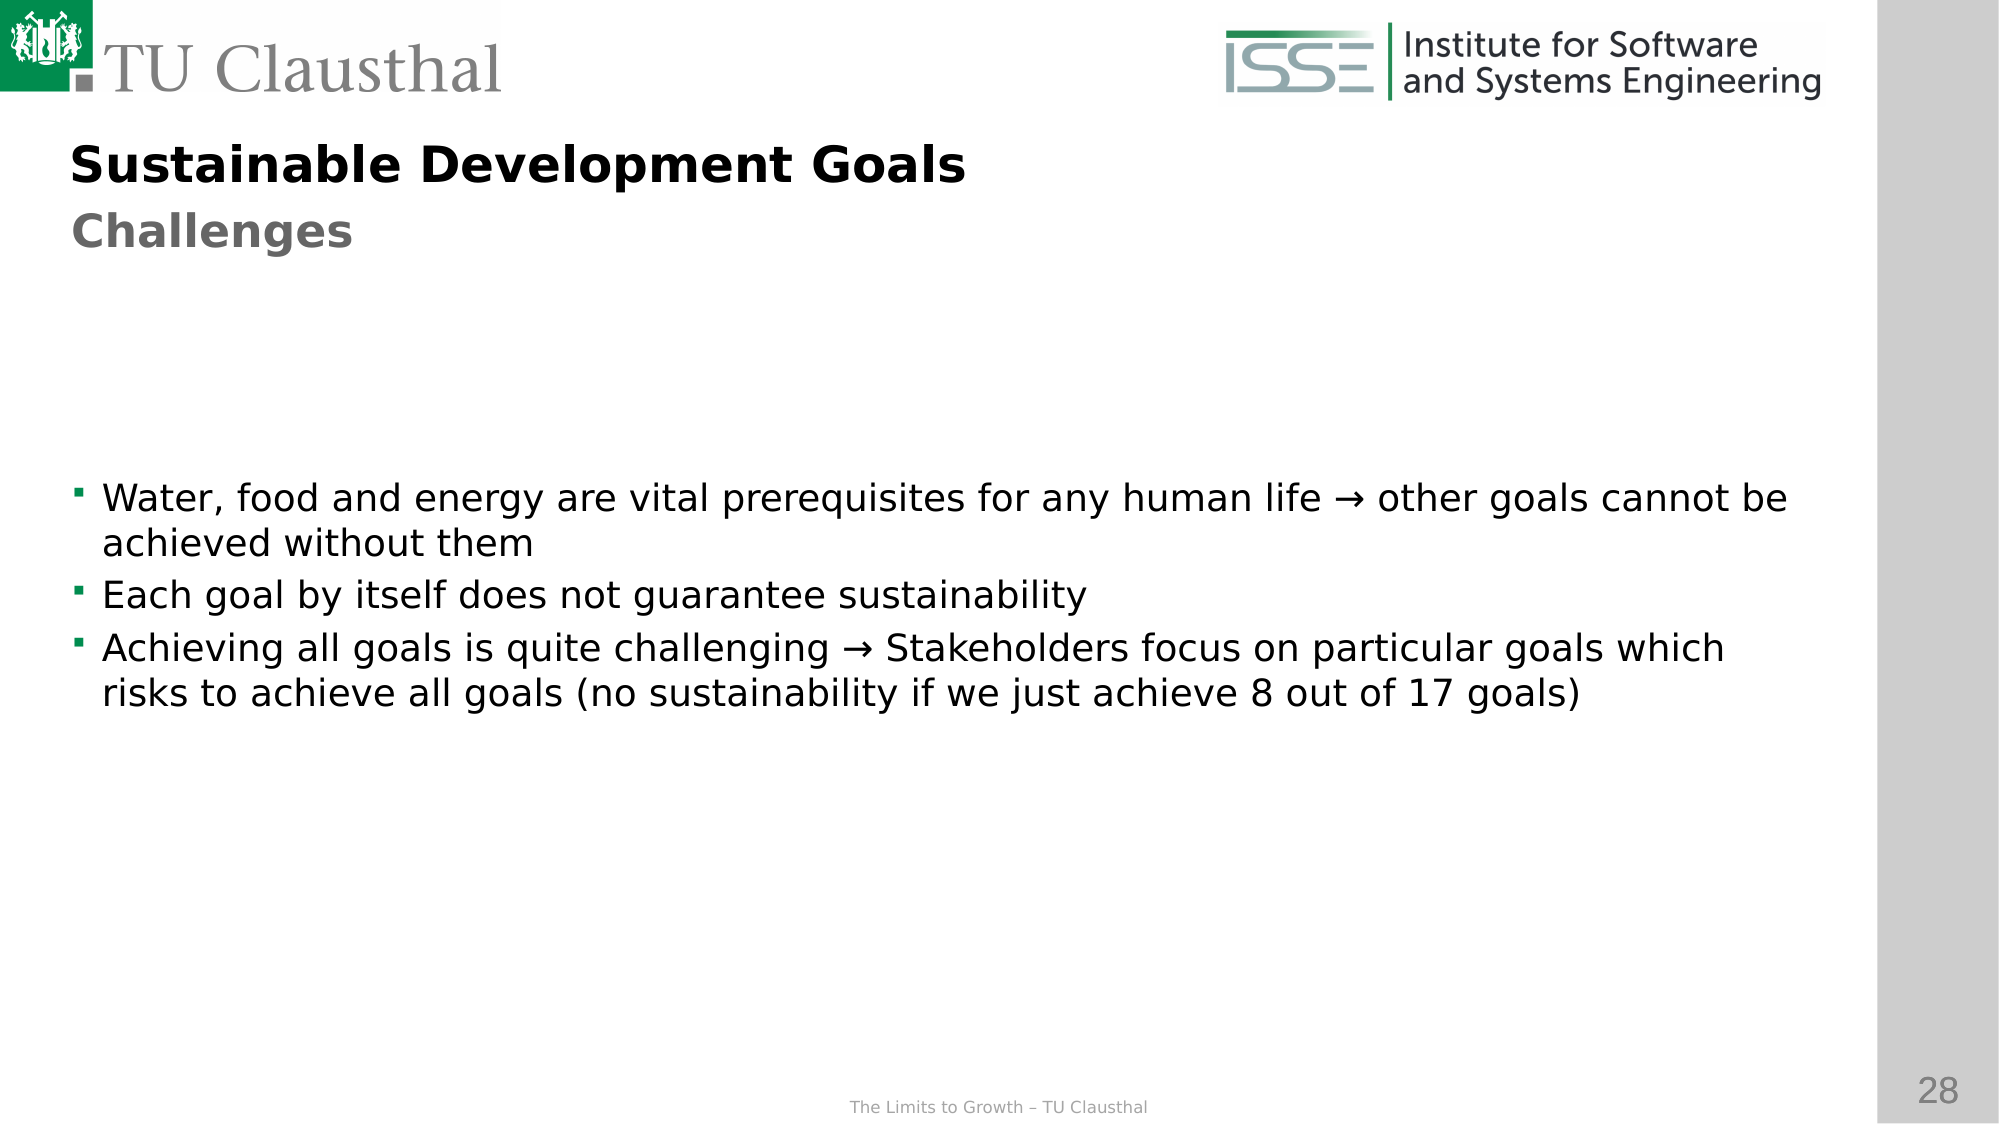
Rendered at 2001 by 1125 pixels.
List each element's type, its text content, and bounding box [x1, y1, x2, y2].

text_box Water, food and energy are vital prerequisites for any human life → other goals cannot be achieved without them Each goal by itself does not guarantee sustainability Achieving all goals is quite challenging → Stakeholders focus on particular goals which risks to achieve all goals (no sustainability if we just achieve 8 out of 17 goals) Potential/risk for/of greenwashing [55, 208, 1817, 1033]
text_box Sustainable Development Goals [55, 125, 1817, 206]
picture [0, 0, 501, 92]
text_box Challenges [70, 188, 1770, 270]
picture [1218, 22, 1826, 107]
